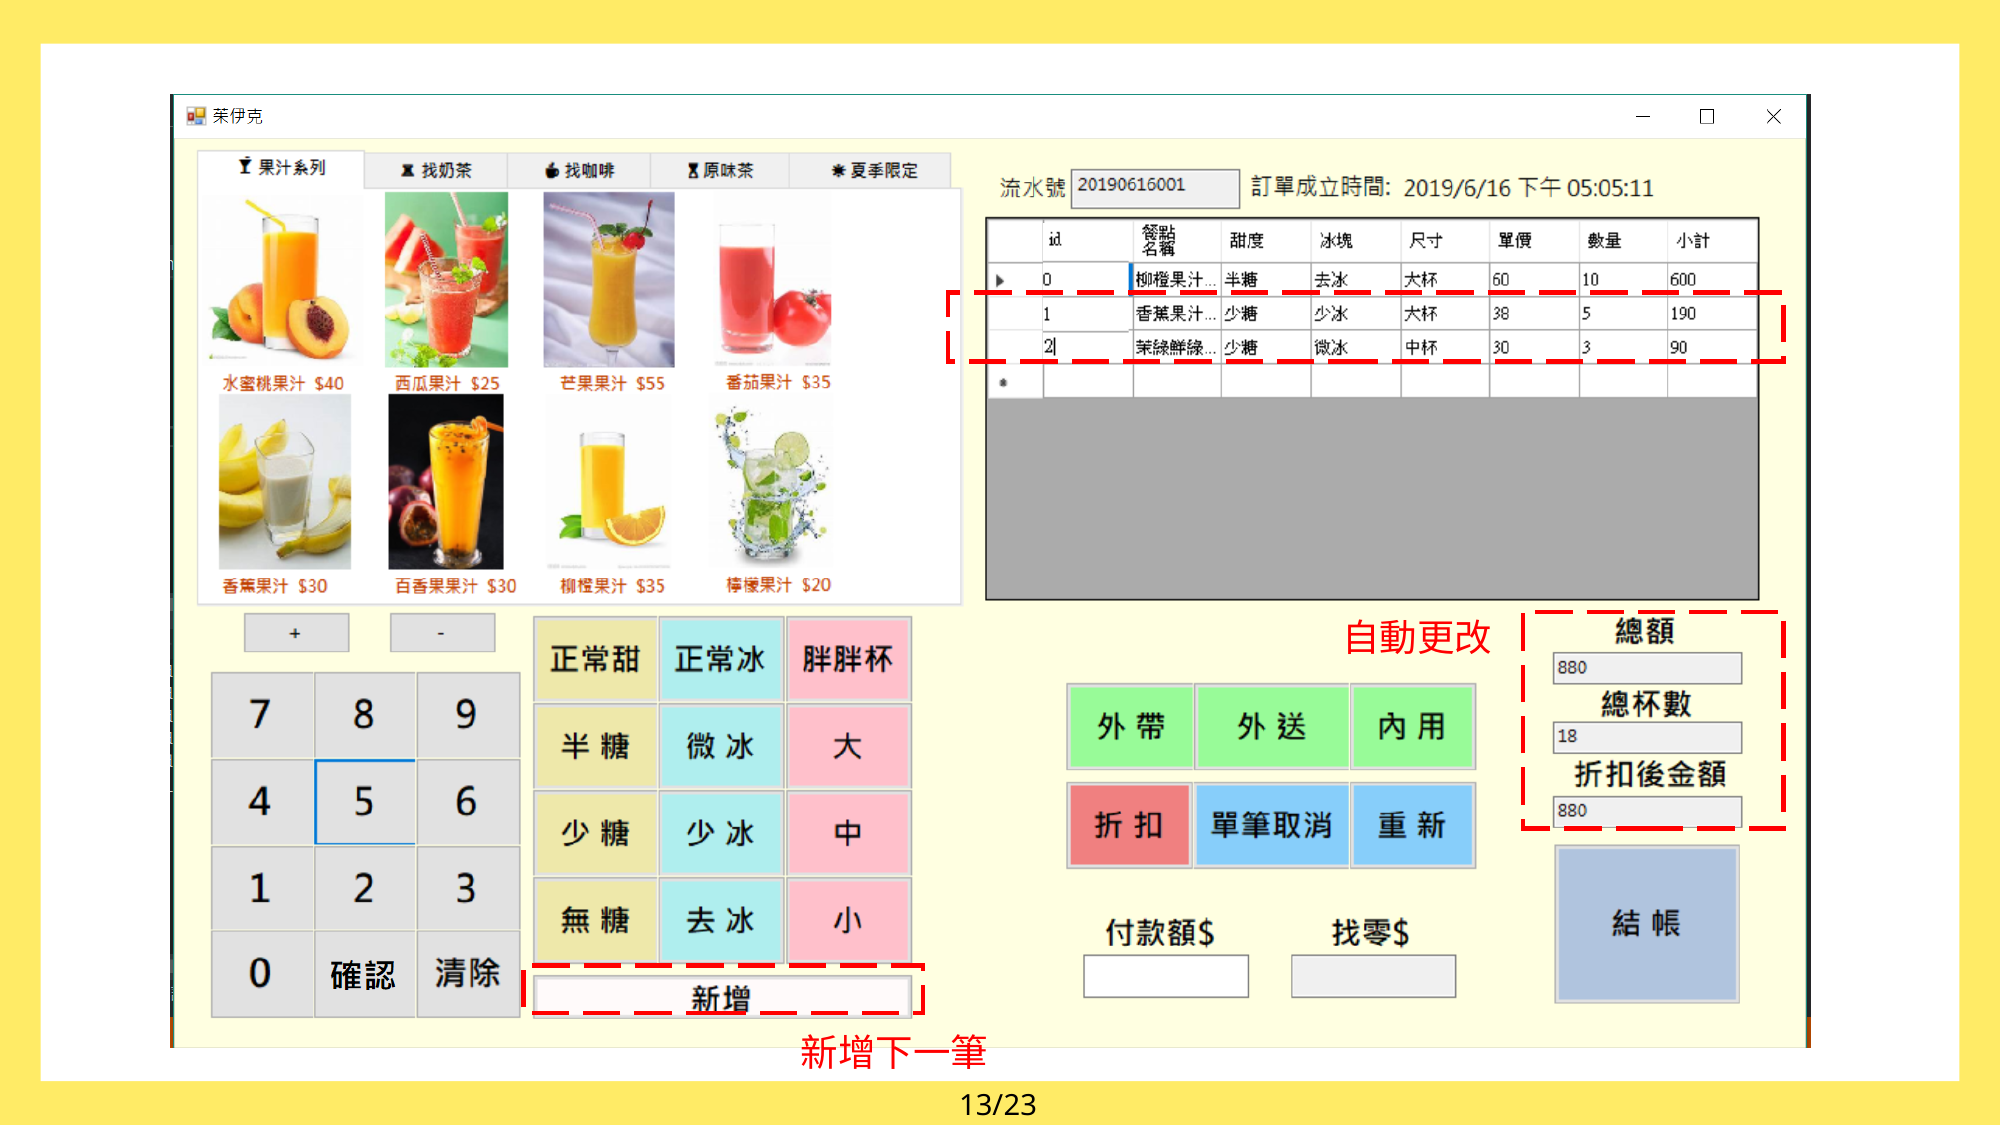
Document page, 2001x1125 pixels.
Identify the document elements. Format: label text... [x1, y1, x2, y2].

text_box 13/23 [859, 1078, 1138, 1125]
picture [170, 94, 1811, 1048]
text_box 新增下一筆 [750, 1048, 1039, 1082]
